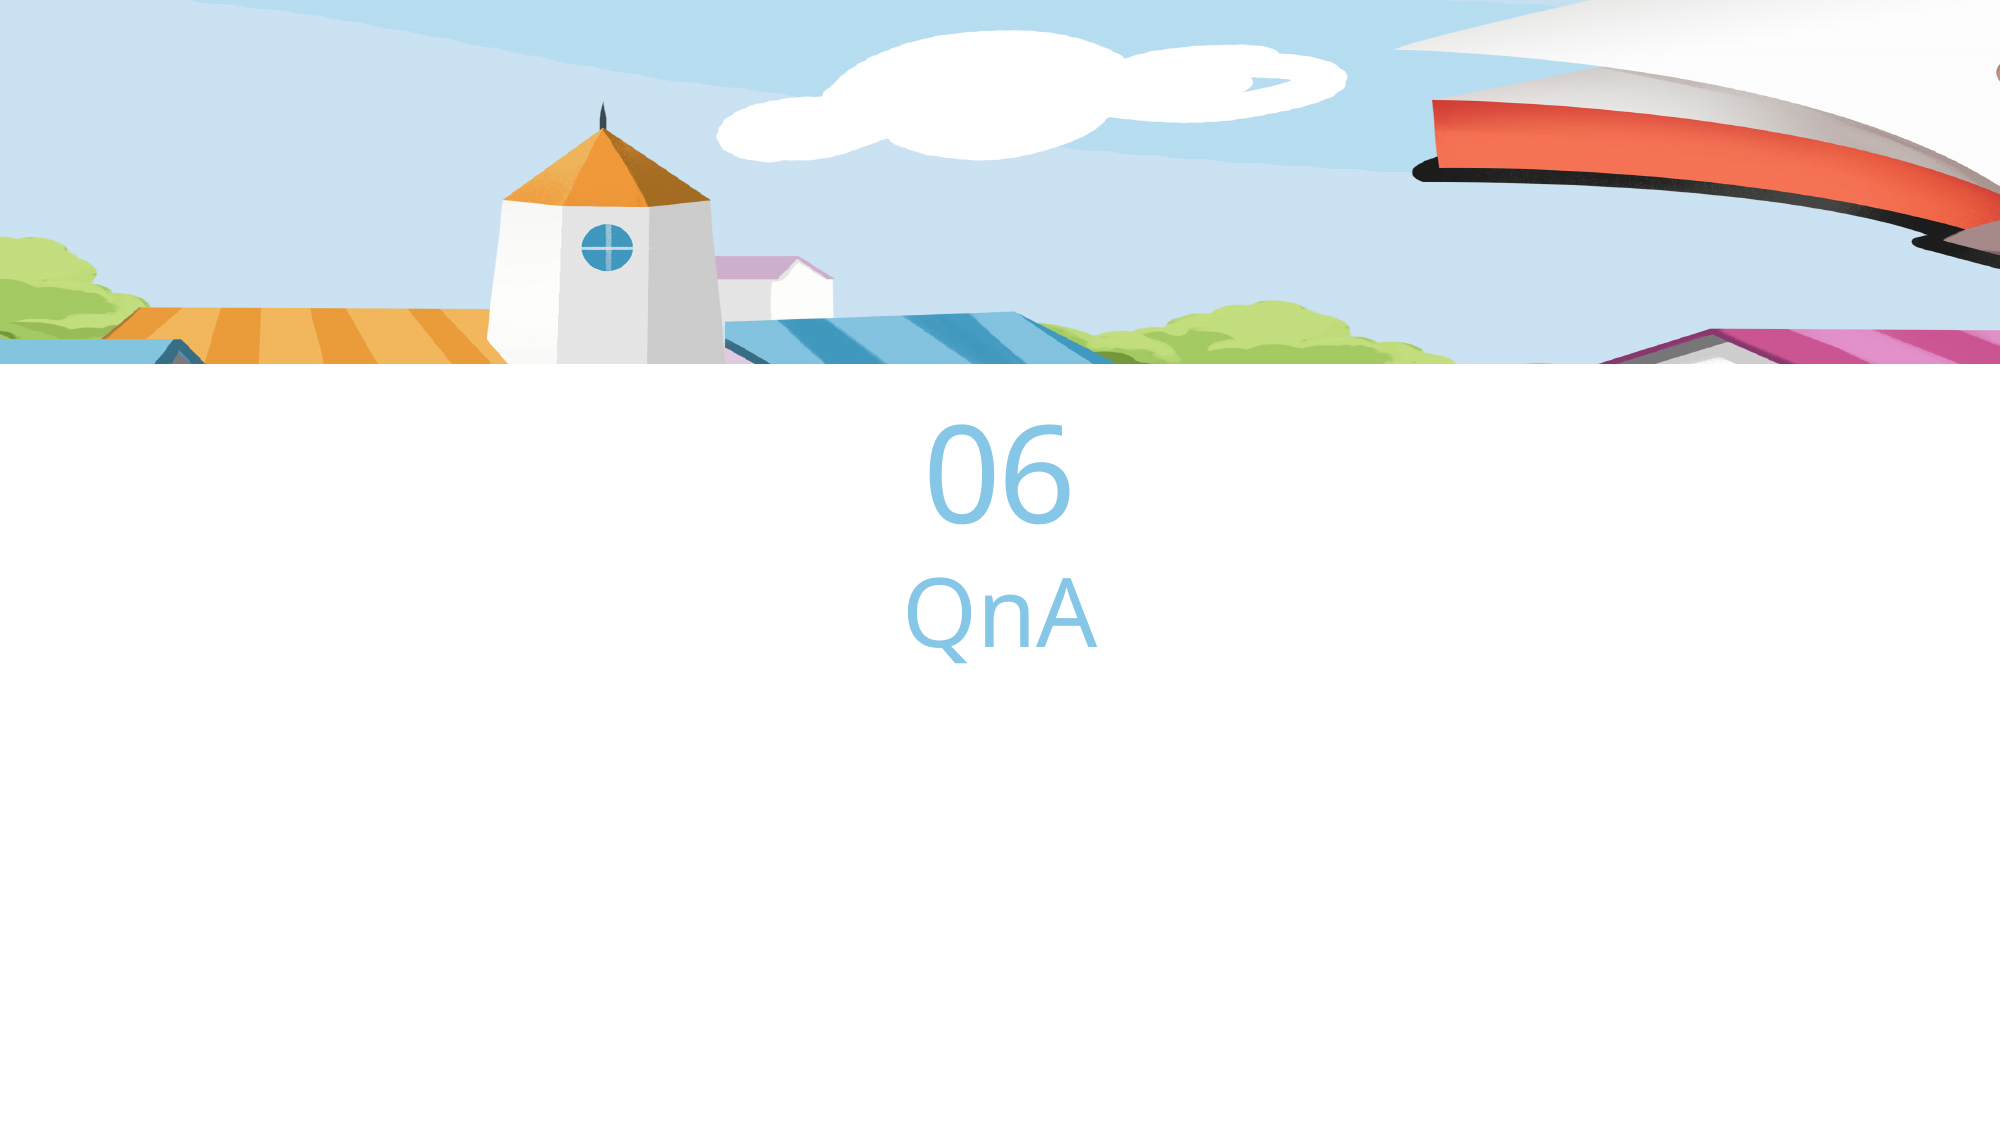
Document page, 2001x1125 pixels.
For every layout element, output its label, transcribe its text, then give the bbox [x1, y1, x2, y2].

picture [0, 0, 2000, 364]
text_box 06 [903, 431, 1097, 547]
text_box QnA [343, 583, 1657, 664]
